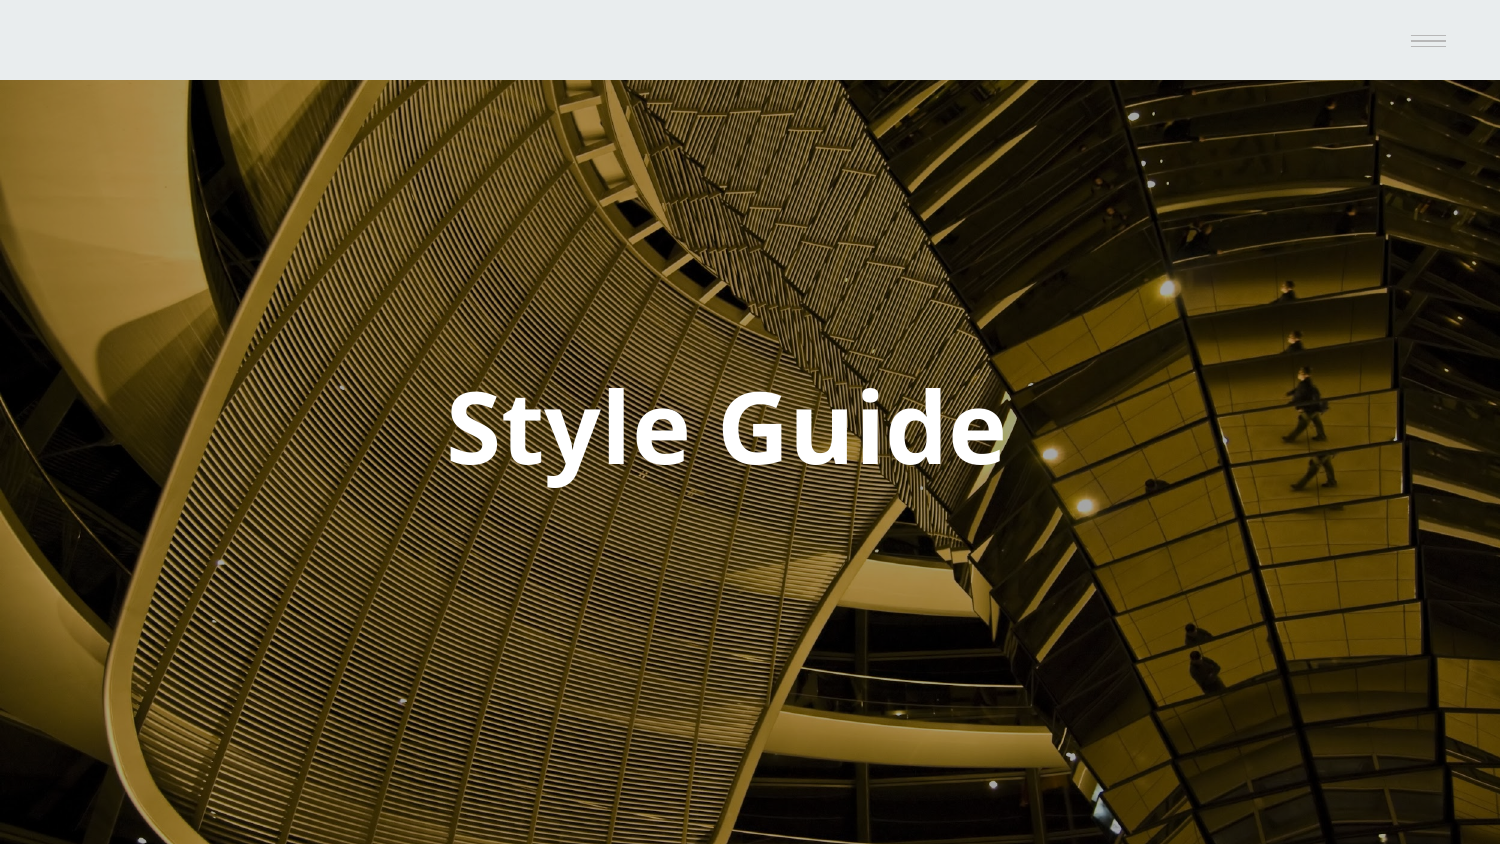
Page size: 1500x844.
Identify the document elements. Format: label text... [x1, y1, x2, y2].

picture [0, 80, 1500, 844]
title Style Guide [119, 349, 1215, 599]
